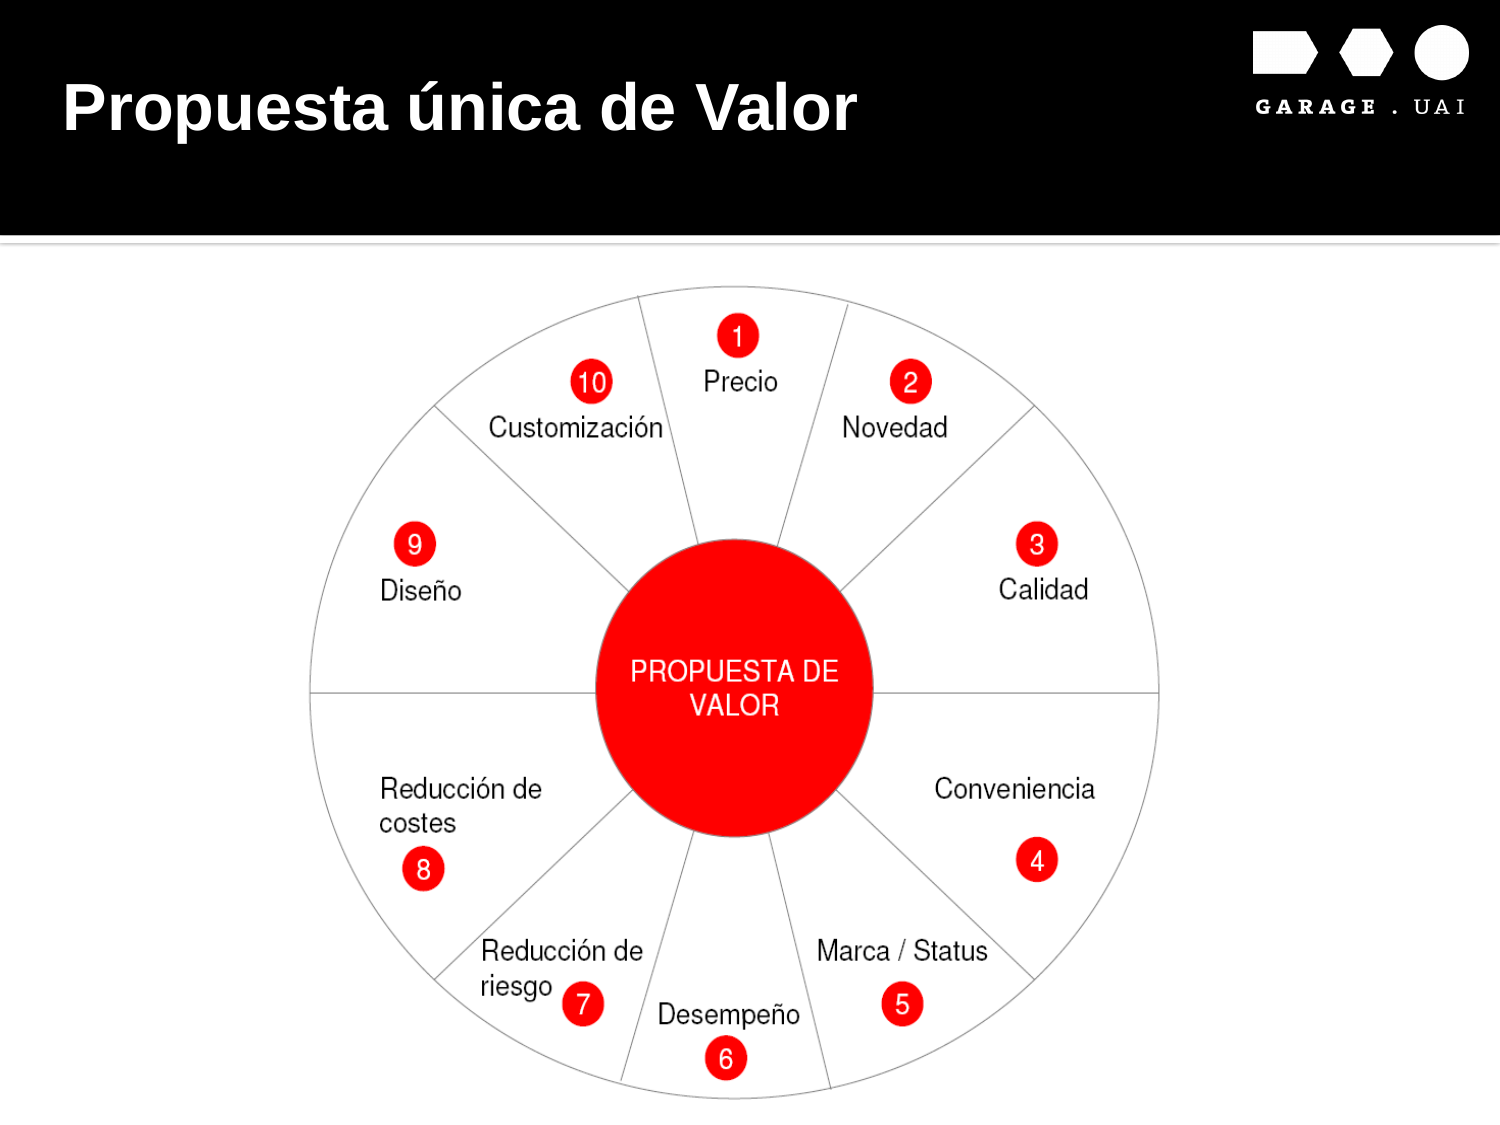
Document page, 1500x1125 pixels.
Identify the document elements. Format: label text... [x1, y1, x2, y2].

picture [1253, 25, 1469, 114]
picture [277, 270, 1188, 1125]
text_box Propuesta única de Valor [47, 56, 1091, 153]
